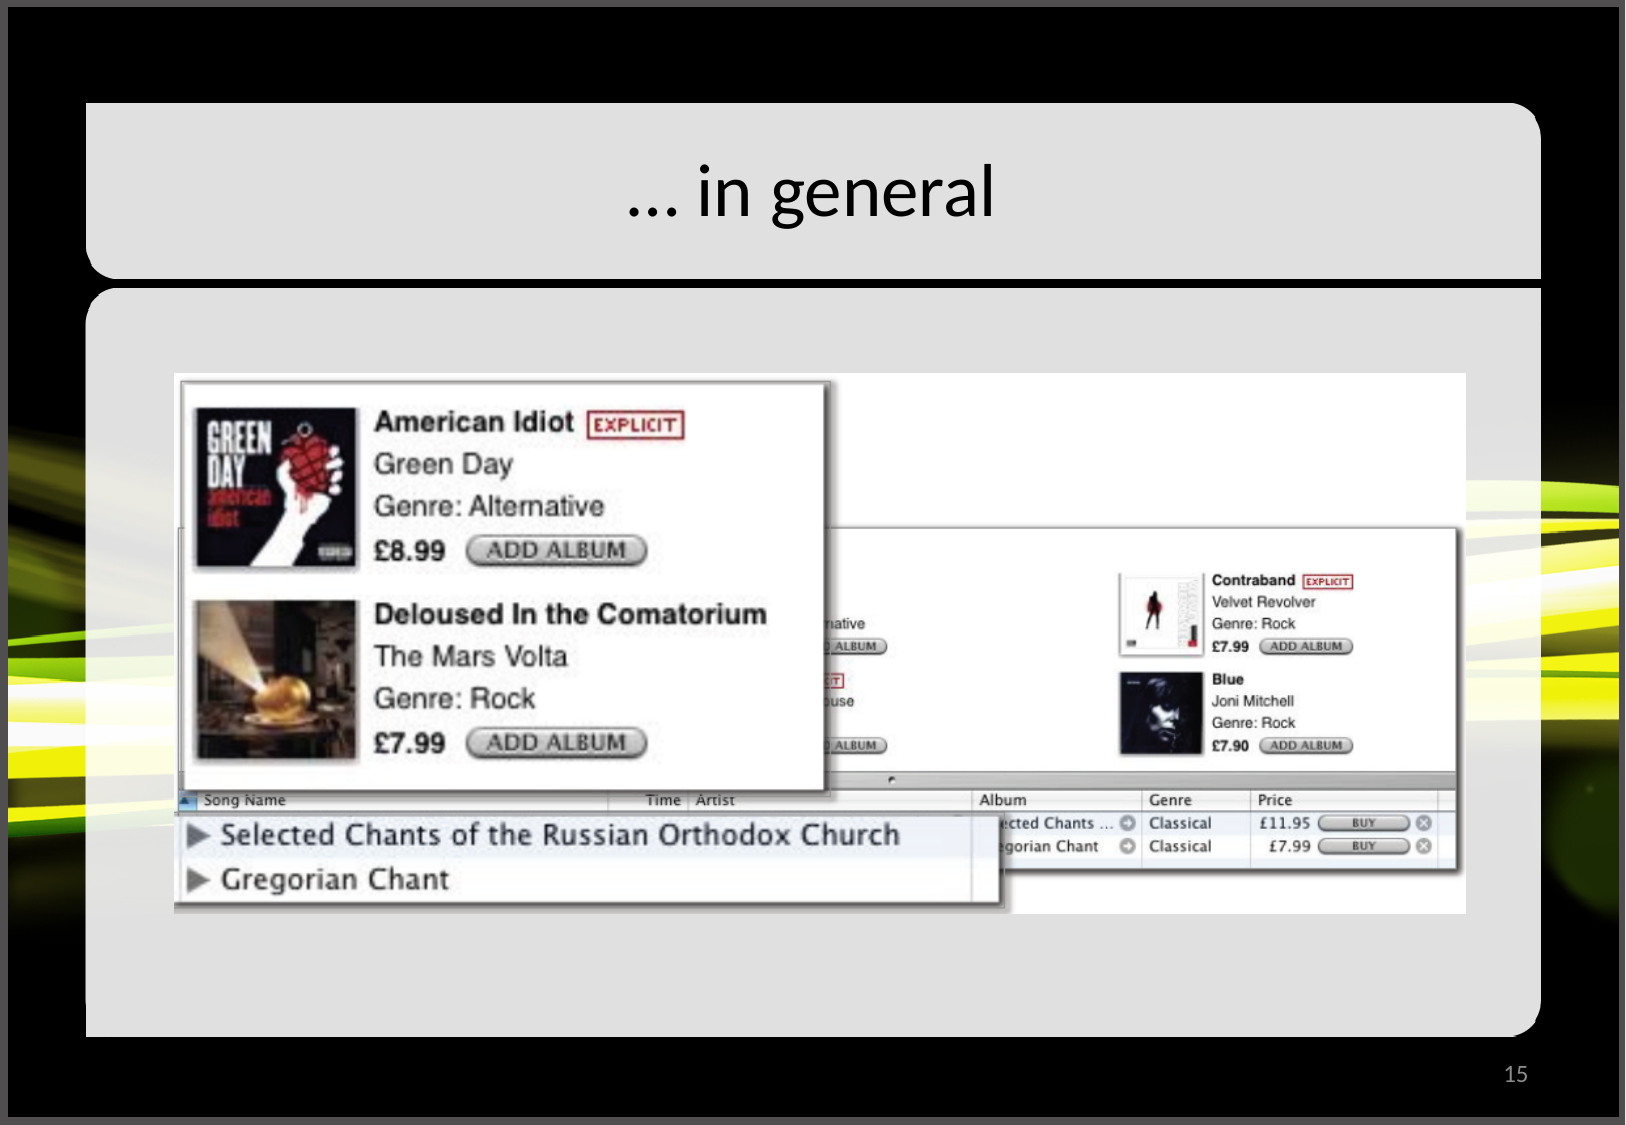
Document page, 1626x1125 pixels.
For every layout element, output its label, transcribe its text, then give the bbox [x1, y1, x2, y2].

slide_number 15 [1164, 1042, 1544, 1103]
picture [0, 0, 1626, 1125]
title … in general [80, 107, 1544, 266]
